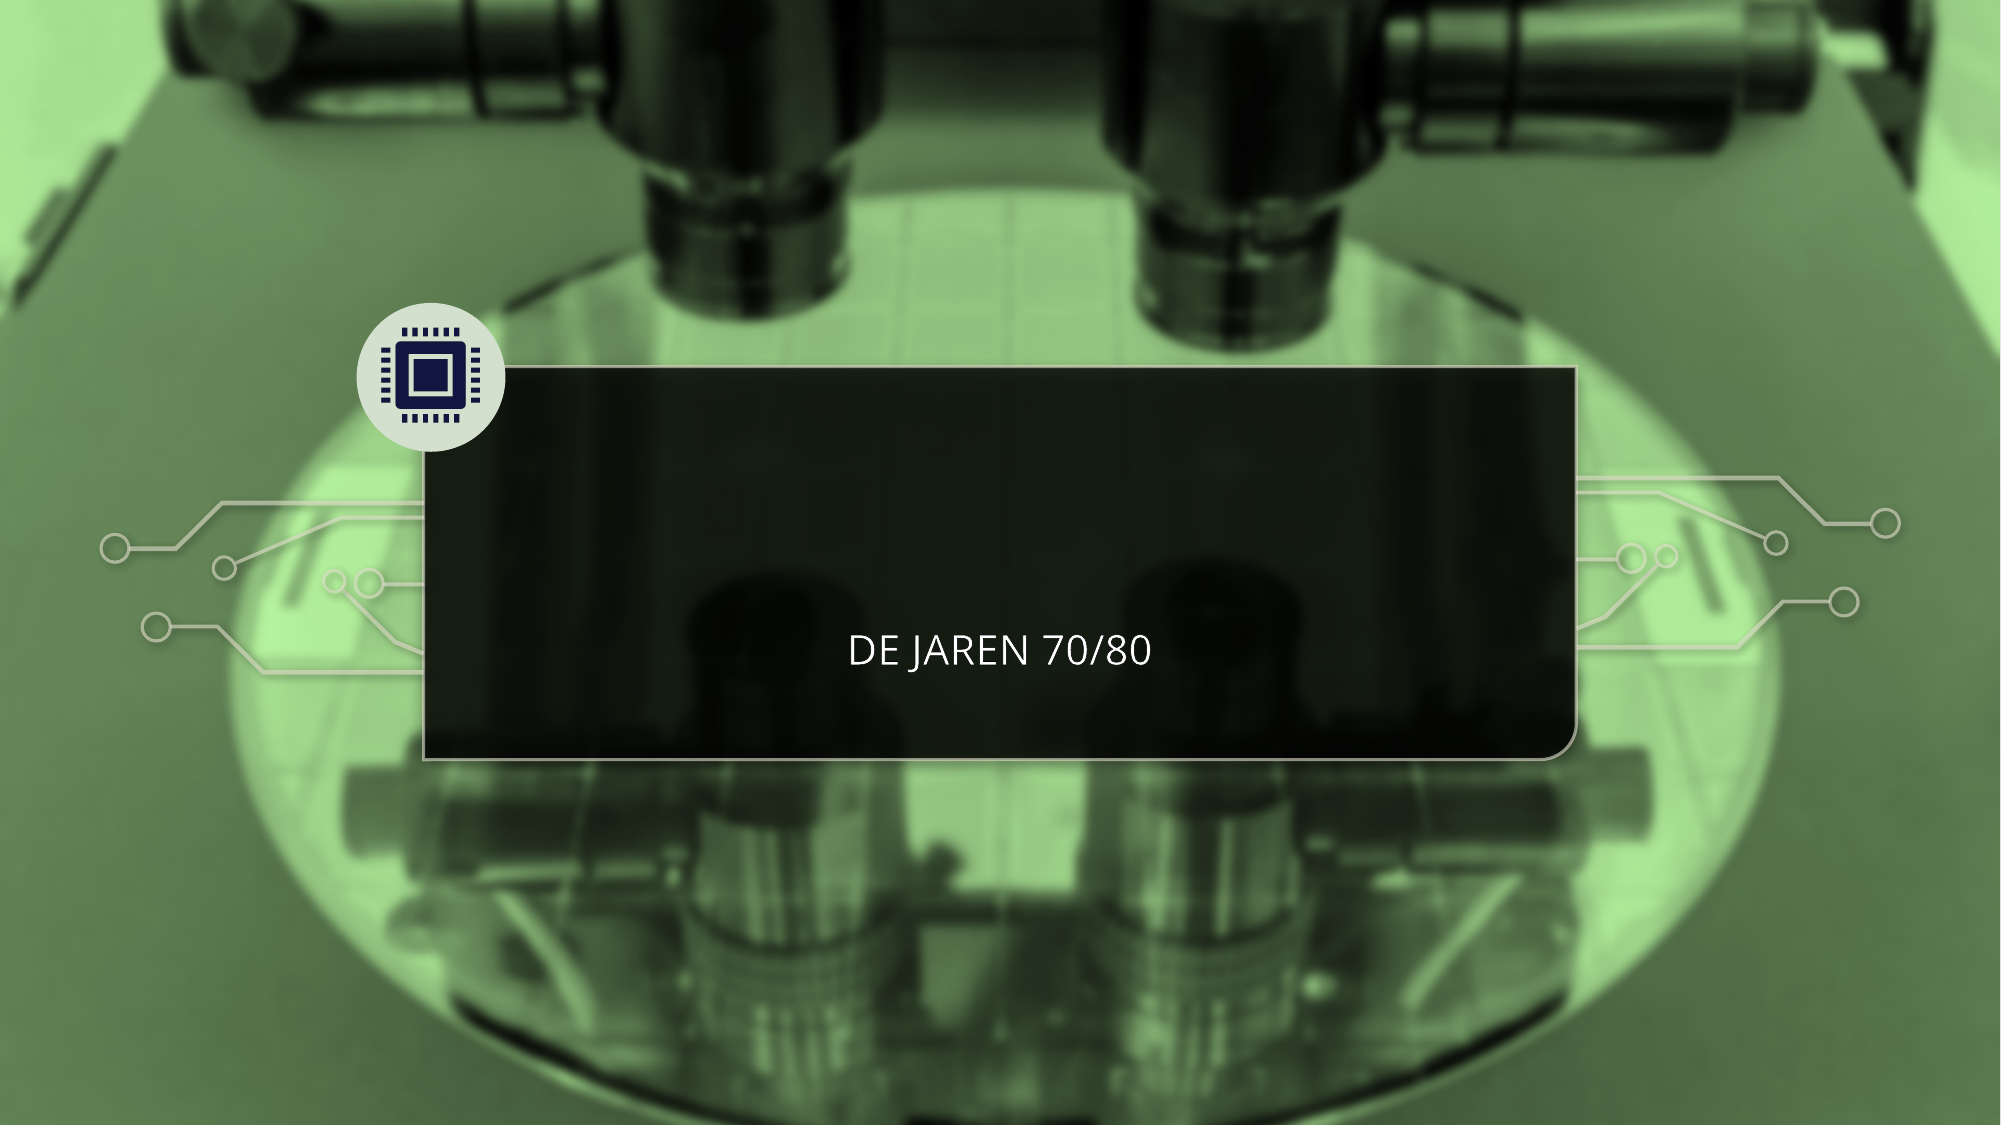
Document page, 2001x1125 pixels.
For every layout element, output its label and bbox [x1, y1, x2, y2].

text_box [99, 366, 1902, 760]
picture [0, 0, 2000, 1125]
